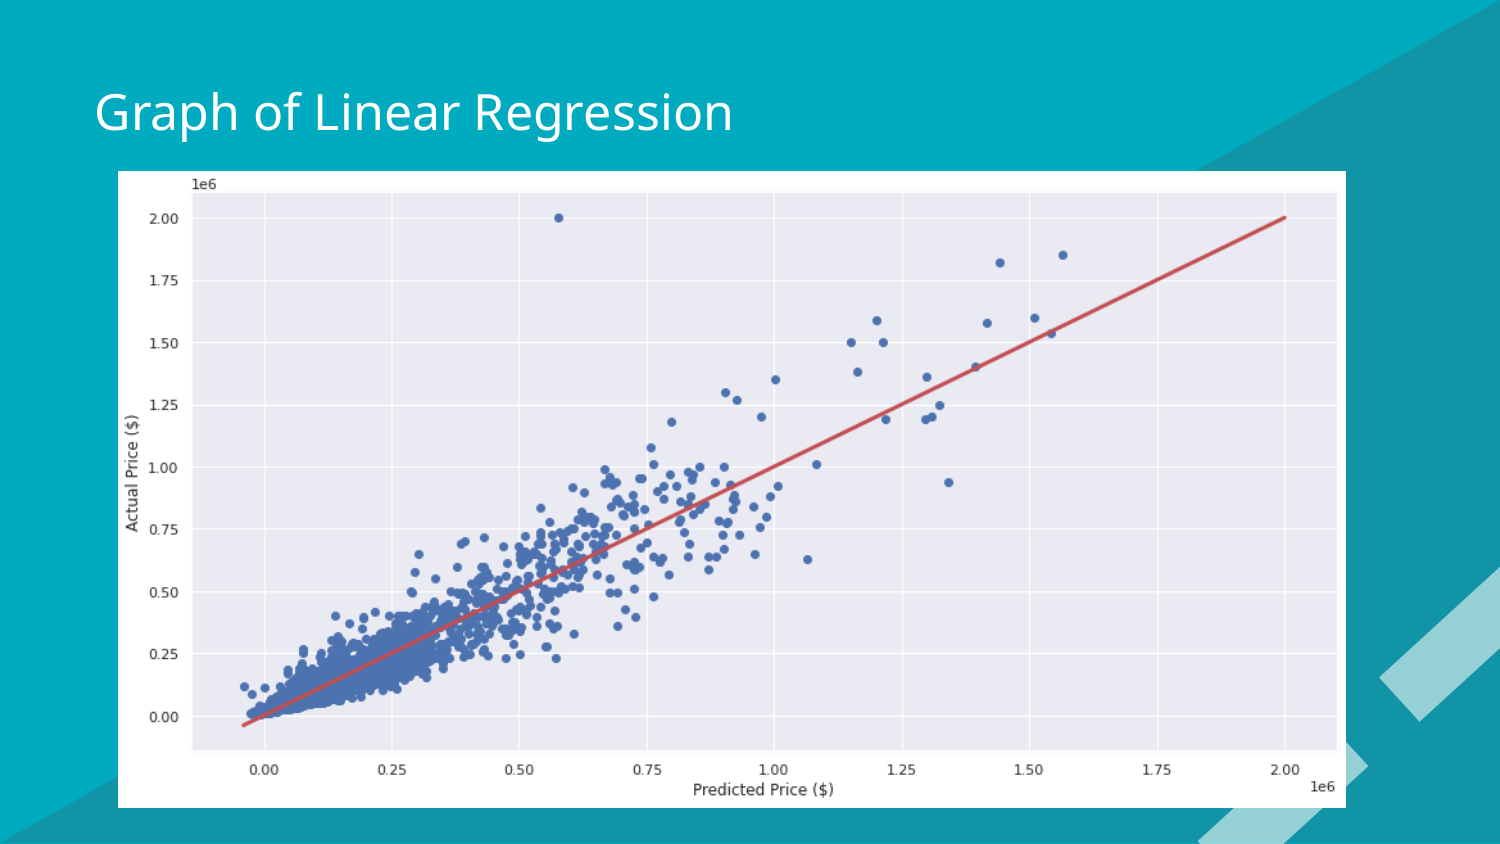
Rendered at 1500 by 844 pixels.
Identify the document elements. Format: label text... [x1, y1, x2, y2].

picture [116, 170, 1346, 808]
title Graph of Linear Regression [79, 63, 1346, 158]
